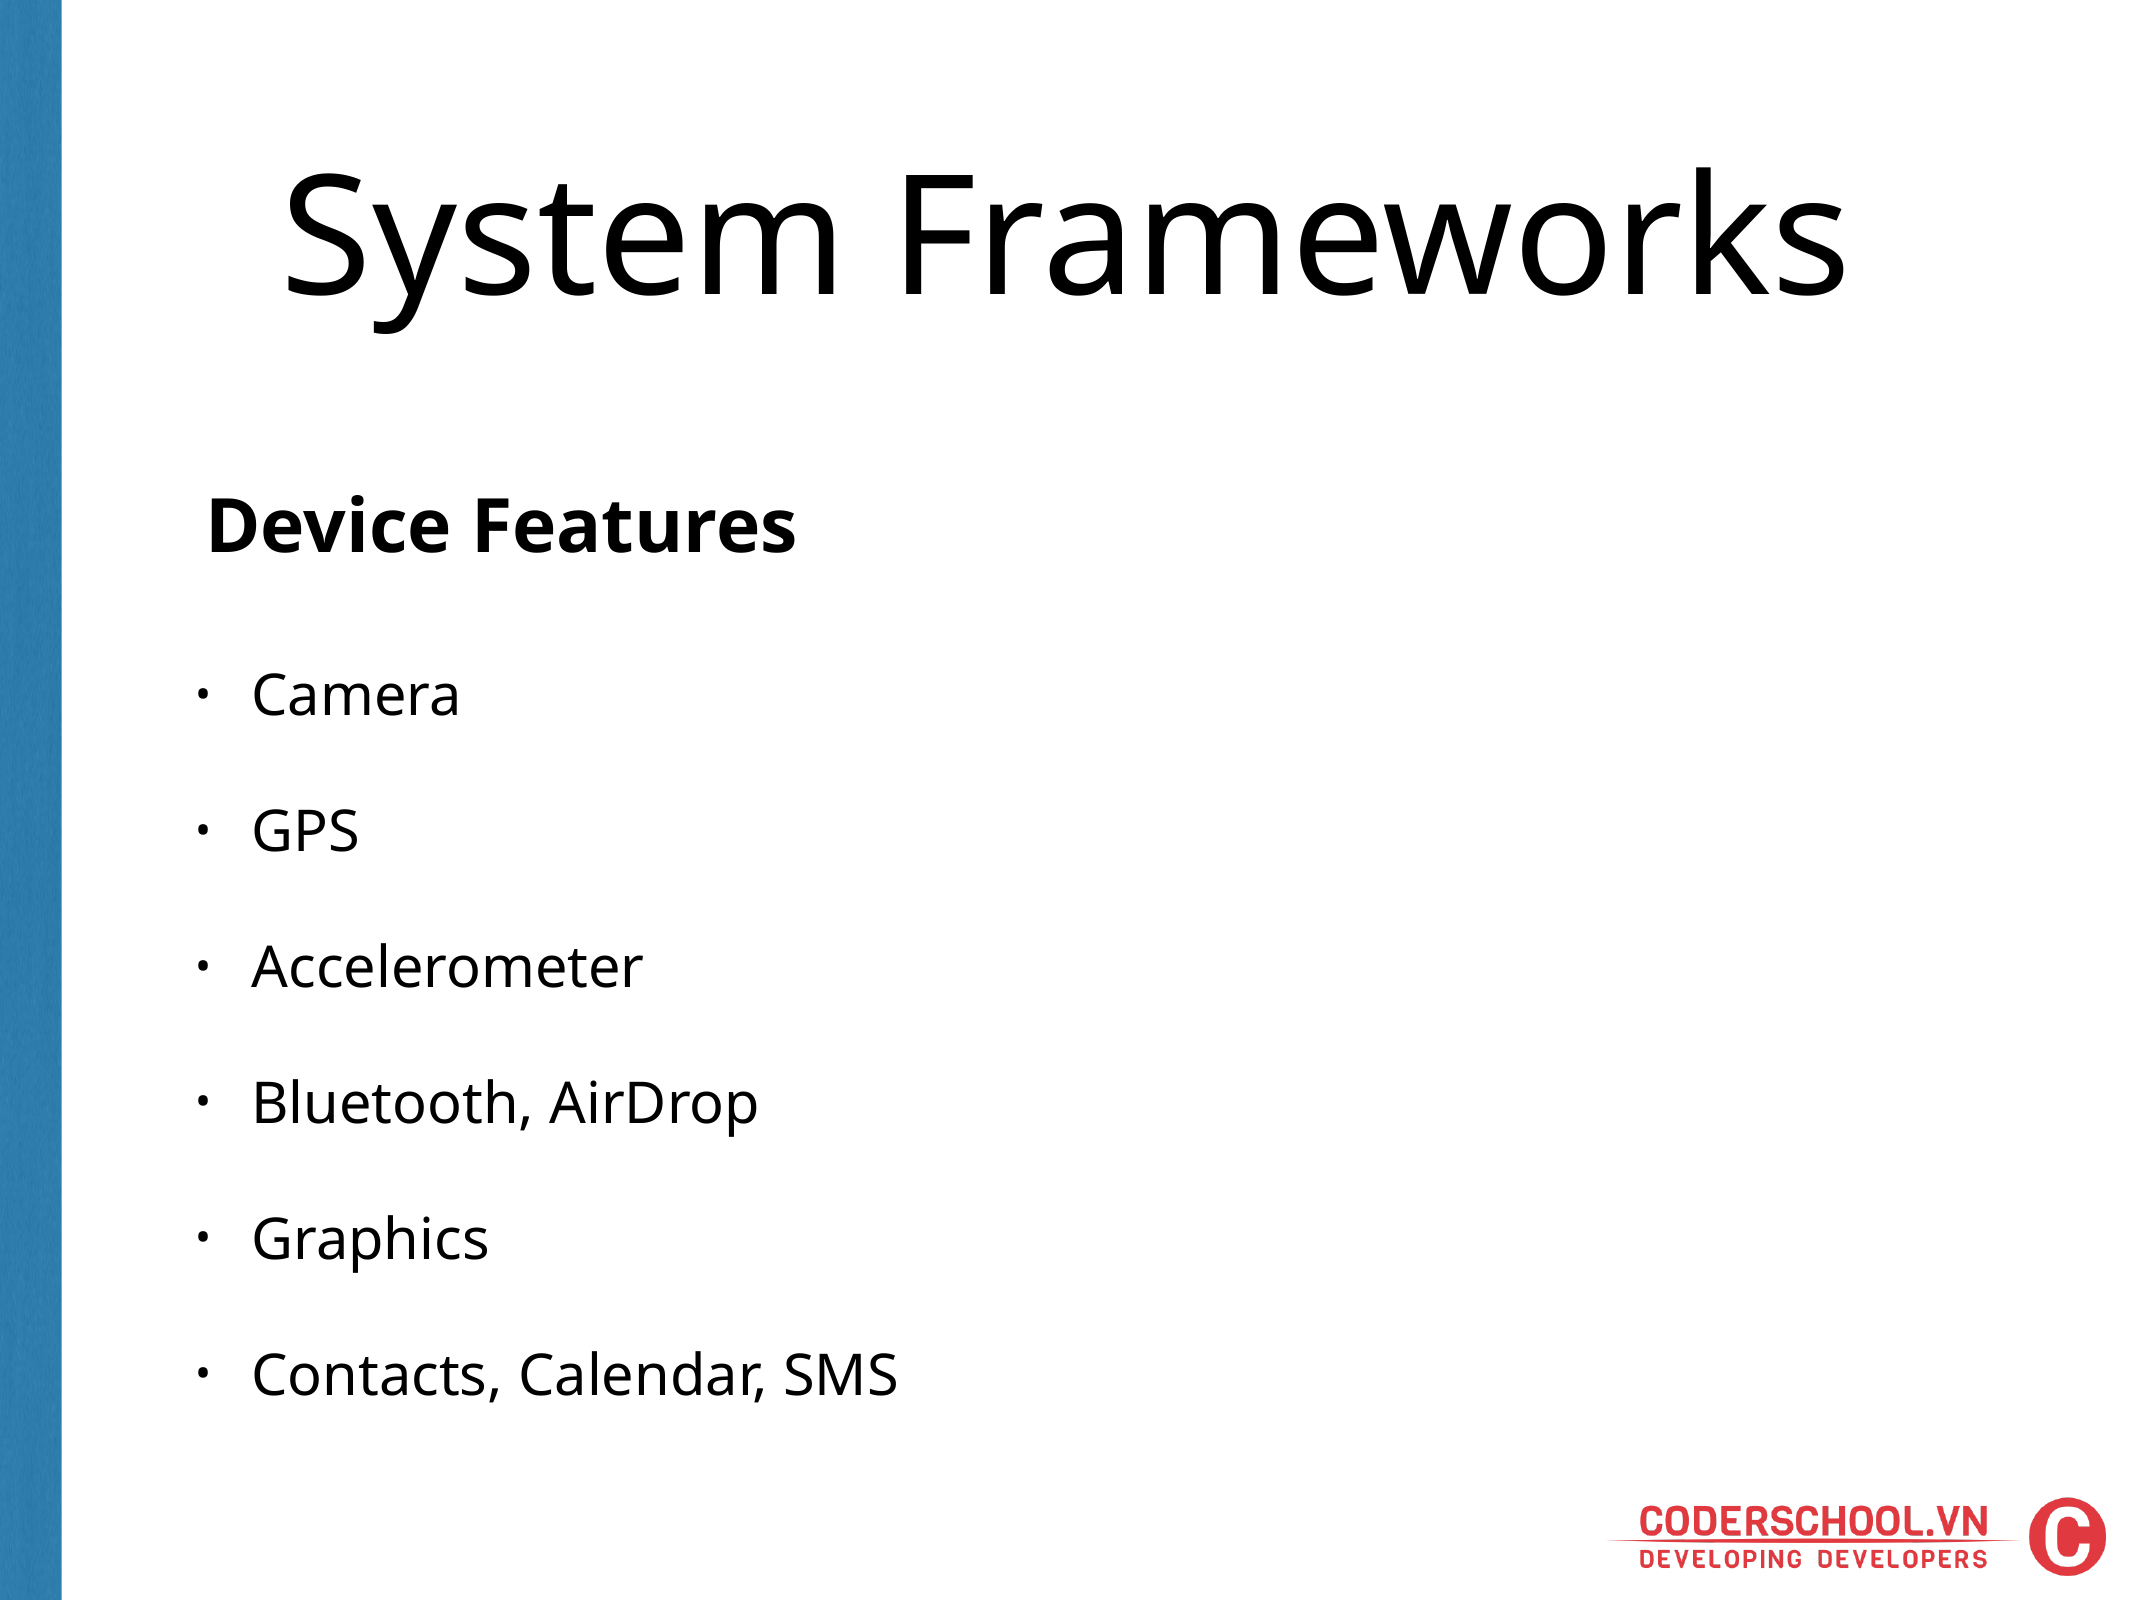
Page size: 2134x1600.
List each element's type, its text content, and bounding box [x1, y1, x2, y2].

text_box [0, 0, 62, 1600]
picture [1605, 1489, 2106, 1584]
title System Frameworks [72, 138, 2061, 317]
list Camera GPS Accelerometer Bluetooth, AirDrop Graphics Contacts, Calendar, SMS [186, 649, 1697, 1415]
text_box Device Features [197, 468, 1892, 576]
